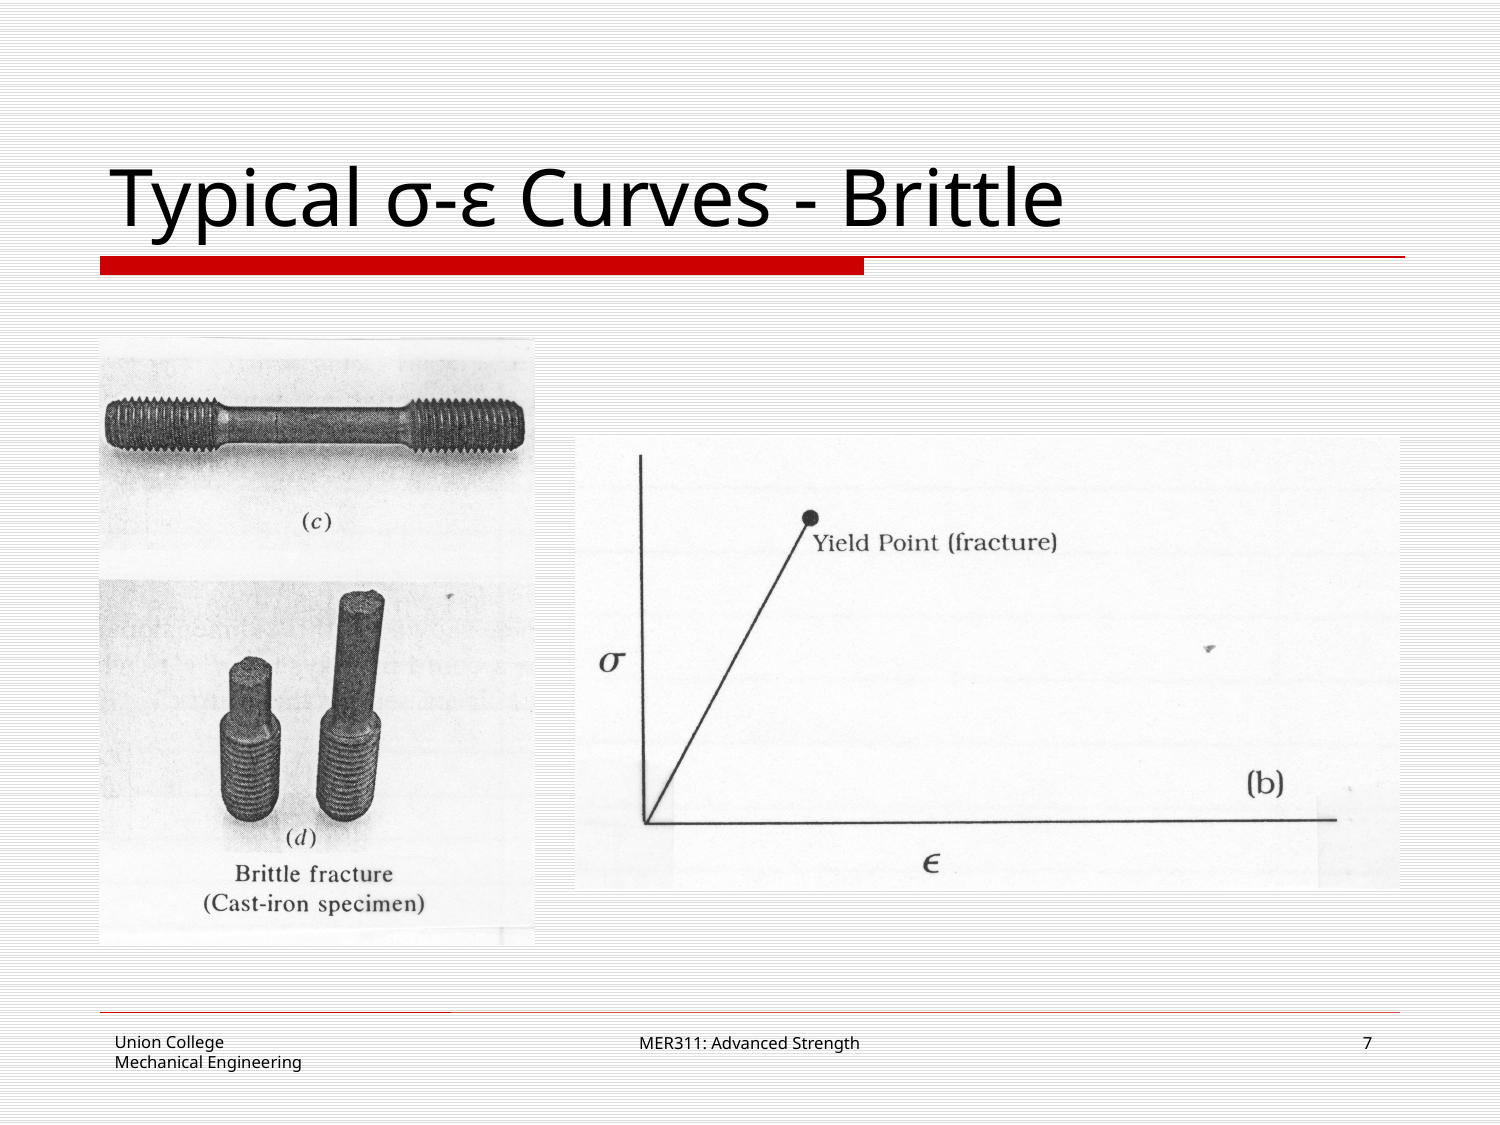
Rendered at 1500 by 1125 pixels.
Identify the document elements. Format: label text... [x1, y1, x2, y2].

picture [99, 337, 535, 945]
slide_number 7 [1074, 1024, 1388, 1101]
footer MER311: Advanced Strength [512, 1024, 988, 1101]
picture [574, 437, 1401, 890]
title Typical σ-ε Curves - Brittle [93, 49, 1407, 250]
